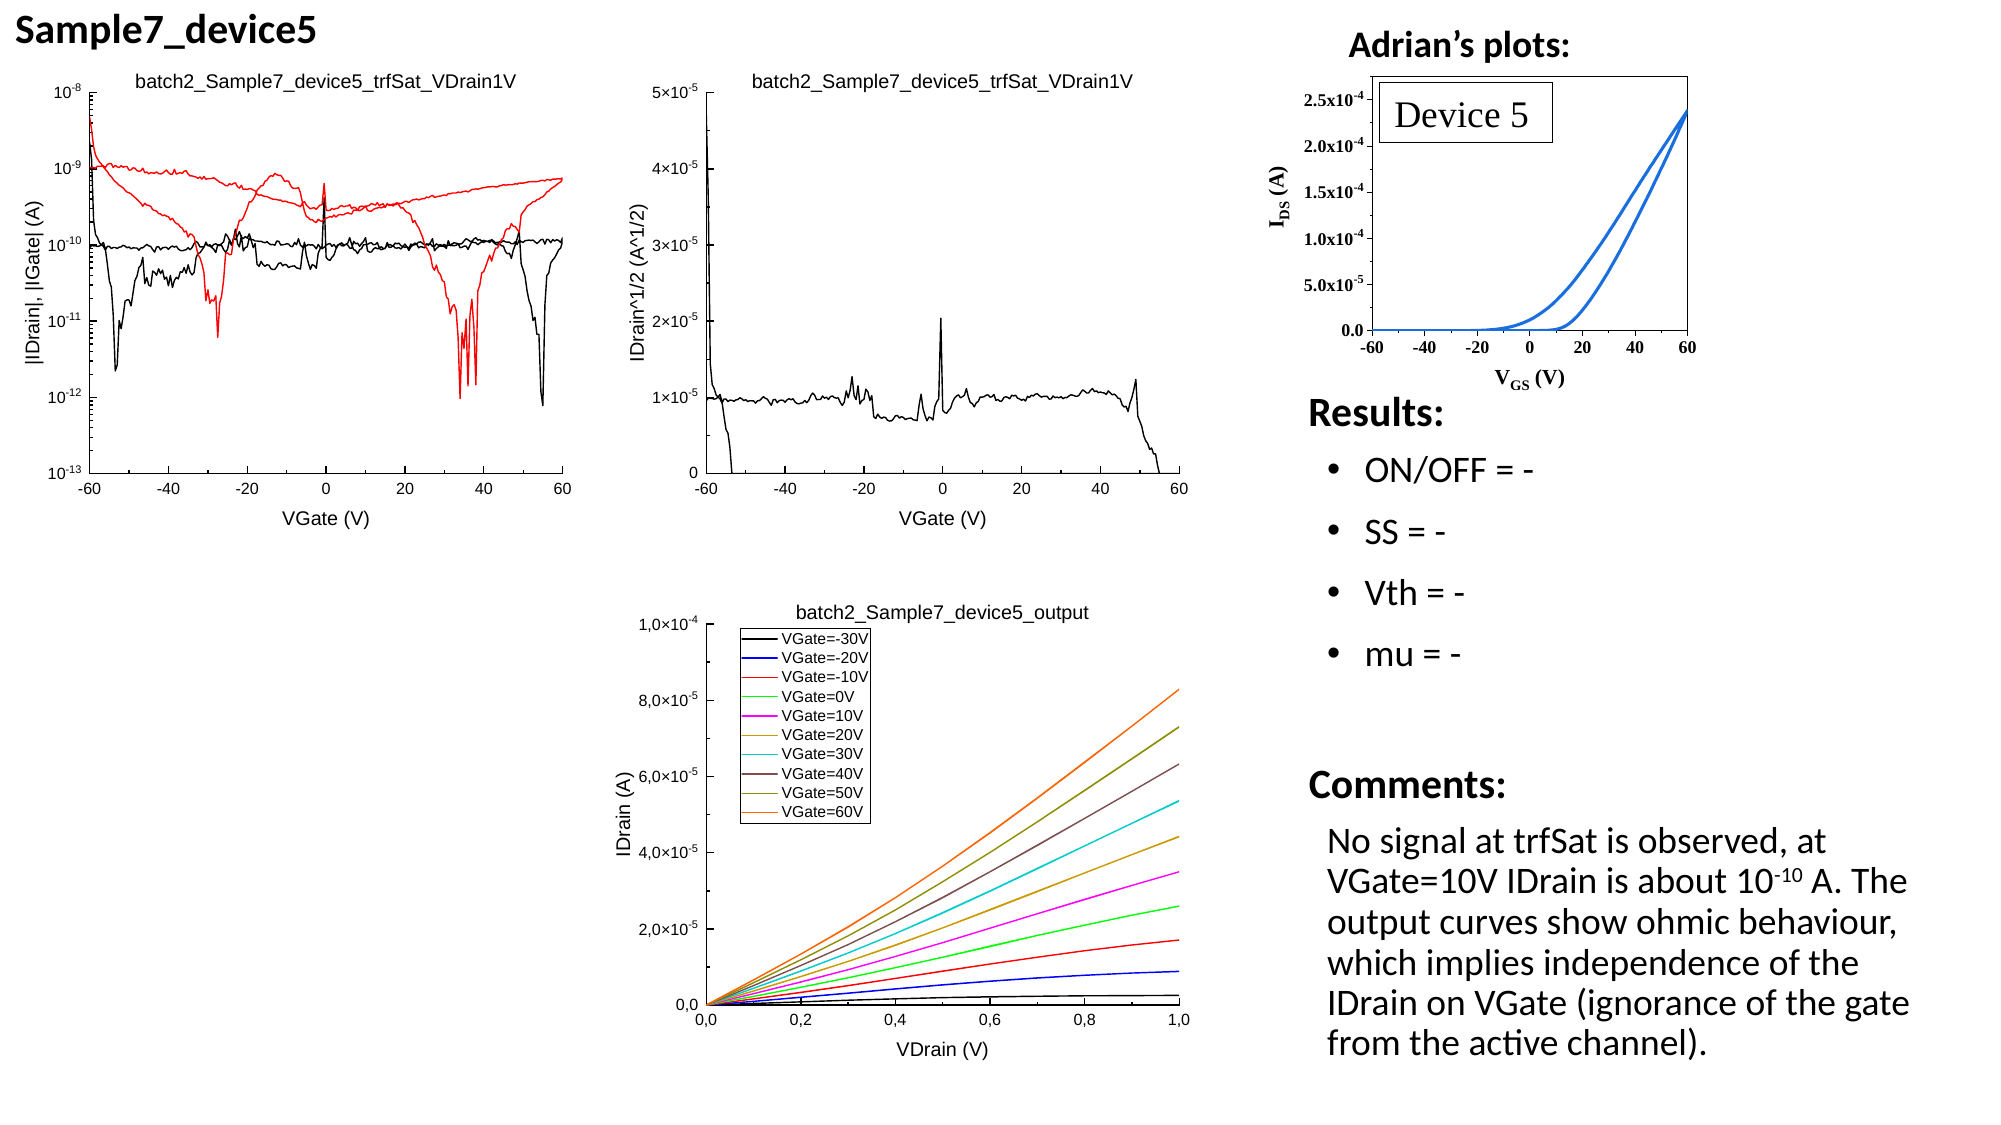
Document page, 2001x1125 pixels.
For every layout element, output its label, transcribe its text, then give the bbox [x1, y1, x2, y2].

title Sample7_device5 [0, 0, 1725, 218]
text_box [582, 562, 1277, 1094]
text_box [1254, 47, 1718, 403]
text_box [0, 30, 661, 563]
list No signal at trfSat is observed, at VGate=10V IDrain is about 10-10 A. The output curves show ohmic behaviour, which implies independence of the IDrain on VGate (ignorance of the gate from the active channel). [1312, 813, 1968, 1103]
list ON/OFF = - SS = - Vth = - mu = - [1312, 443, 1968, 732]
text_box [661, 30, 1277, 562]
